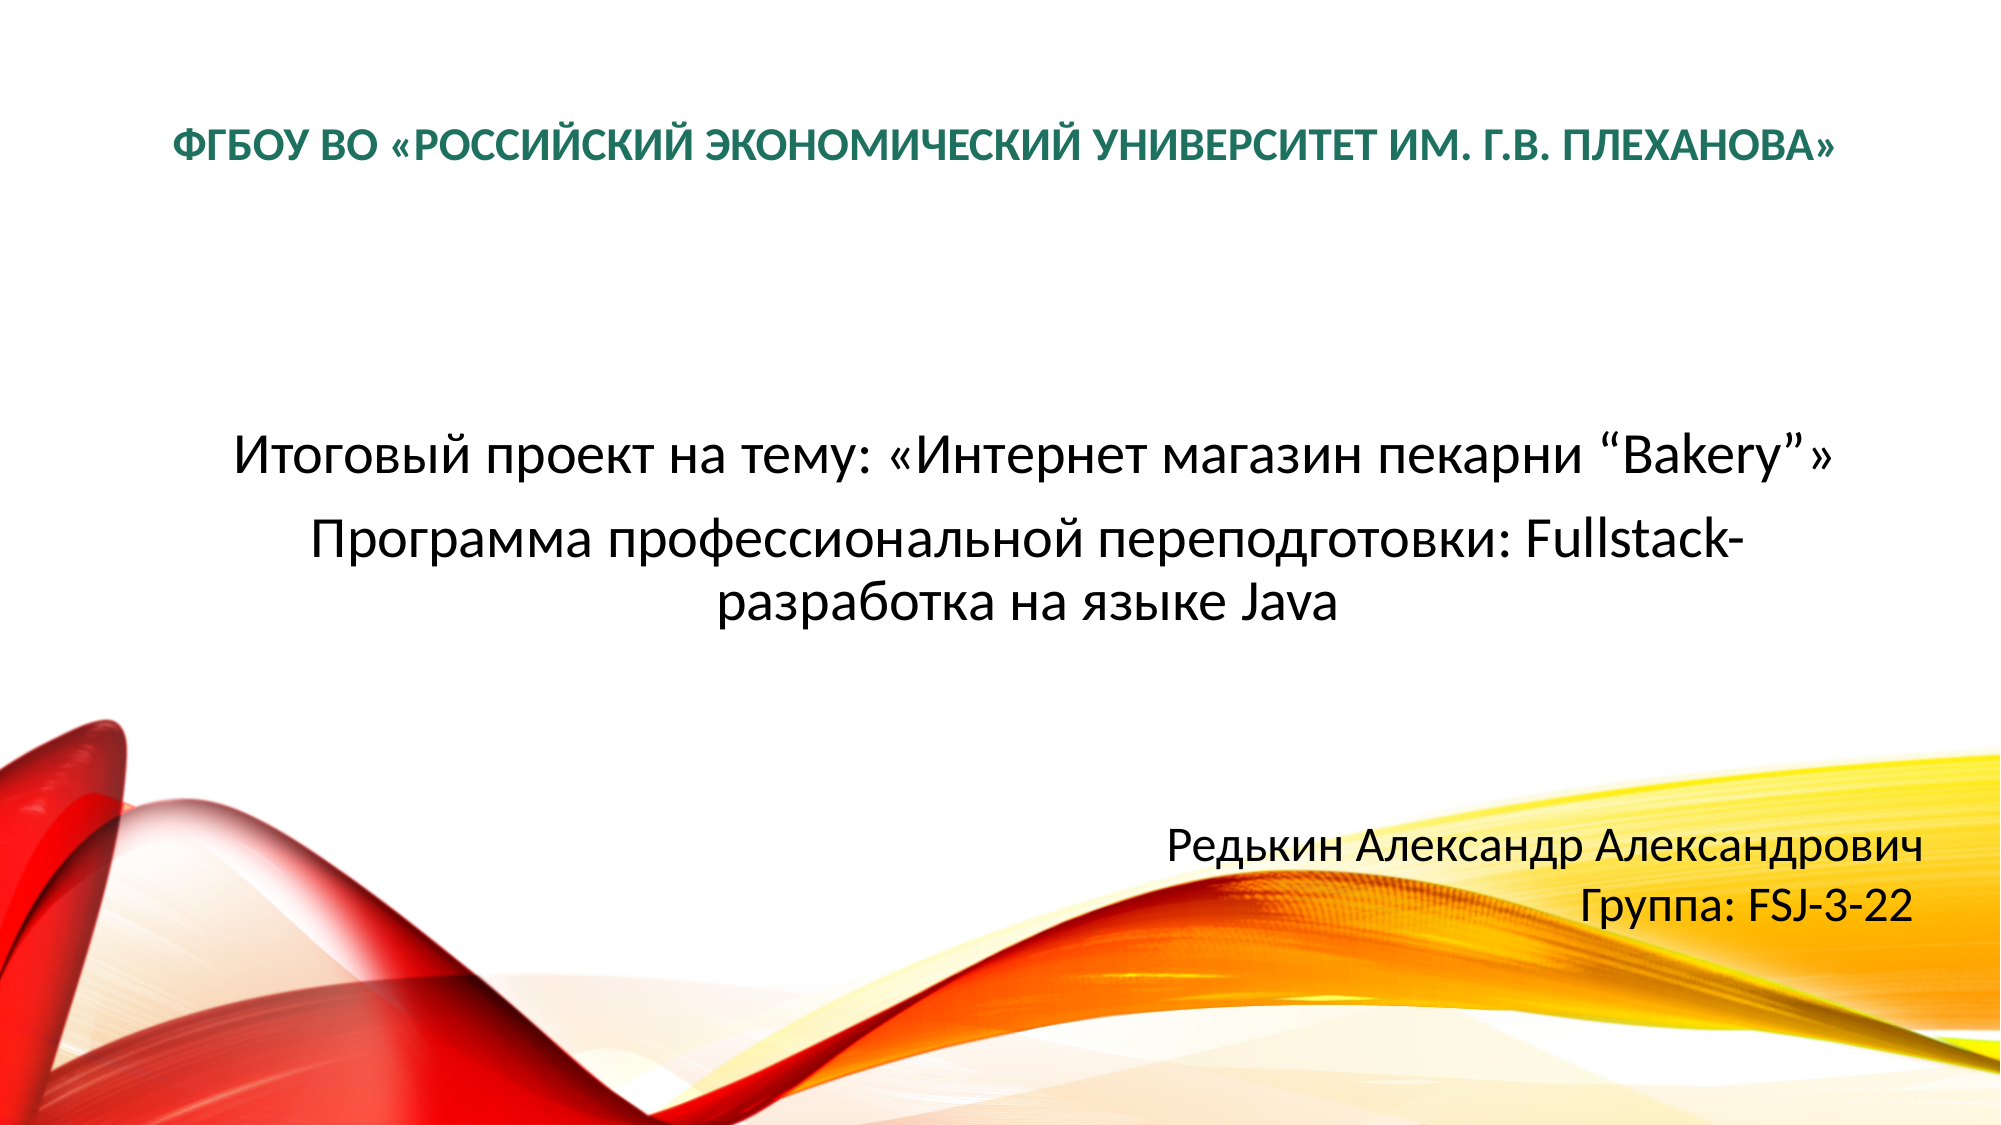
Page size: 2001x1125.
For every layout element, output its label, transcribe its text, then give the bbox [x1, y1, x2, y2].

text_box Редькин Александр Александрович Группа: FSJ-3-22 [1117, 758, 1940, 939]
picture [0, 717, 2000, 1125]
list Итоговый проект на тему: «Интернет магазин пекарни “Bakery”» Программа профессиональной переподготовки: Fullstack-разработка на языке Java [168, 324, 1889, 729]
title ФГБОУ ВО «Российский экономический университет им. Г.В. Плеханова» [113, 49, 1889, 179]
